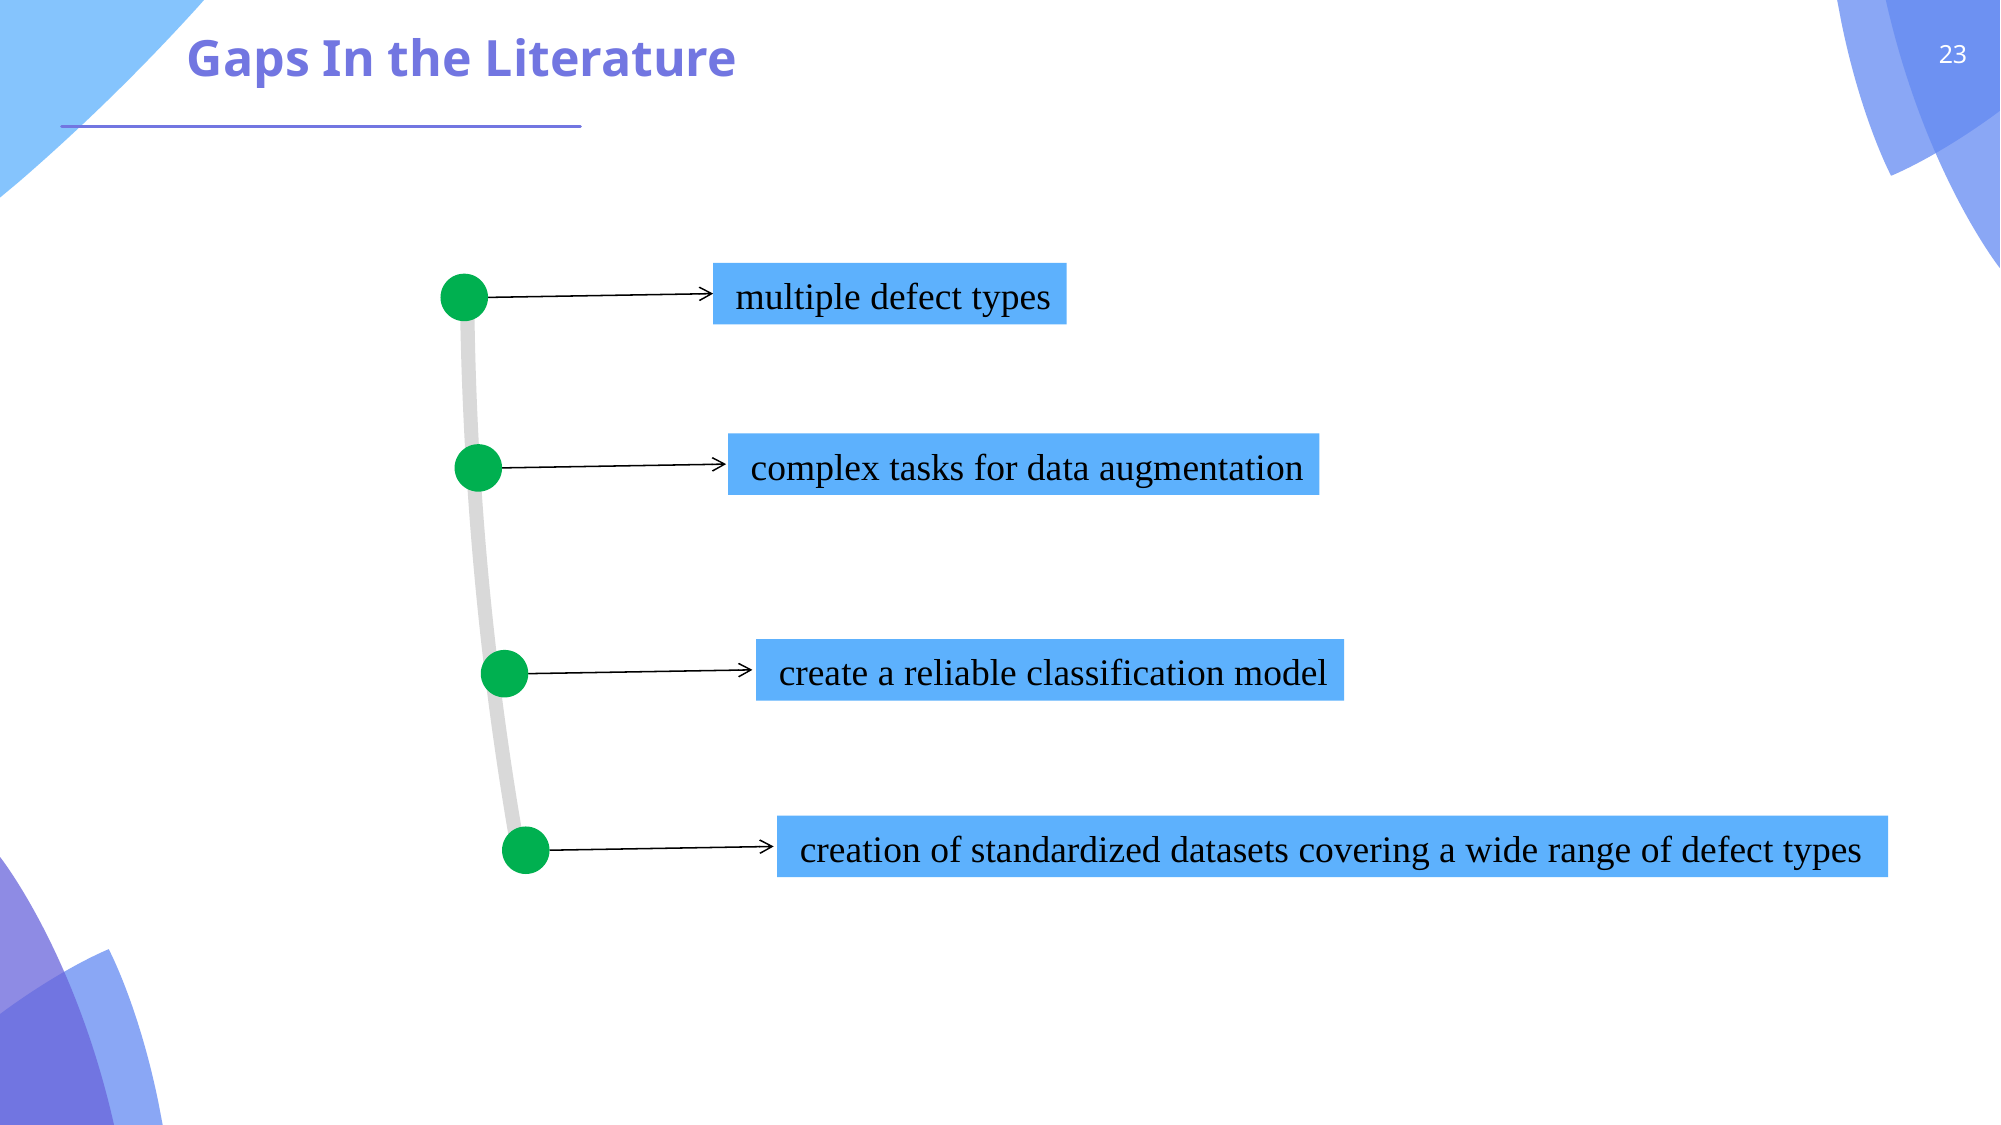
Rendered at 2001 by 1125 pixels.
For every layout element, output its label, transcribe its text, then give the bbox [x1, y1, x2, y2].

text_box [502, 826, 550, 875]
text_box creation of standardized datasets covering a wide range of defect types [777, 815, 1889, 878]
text_box Gaps In the Literature [172, 19, 1968, 94]
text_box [528, 669, 753, 674]
text_box [454, 444, 503, 492]
text_box [480, 649, 529, 698]
text_box [486, 690, 522, 833]
text_box [467, 490, 497, 661]
text_box complex tasks for data augmentation [728, 433, 1320, 495]
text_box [501, 464, 727, 468]
text_box create a reliable classification model [756, 639, 1345, 701]
text_box [0, 0, 204, 198]
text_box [487, 293, 713, 298]
text_box multiple defect types [713, 262, 1067, 325]
text_box [460, 320, 479, 448]
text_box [549, 846, 774, 851]
text_box [440, 273, 488, 322]
